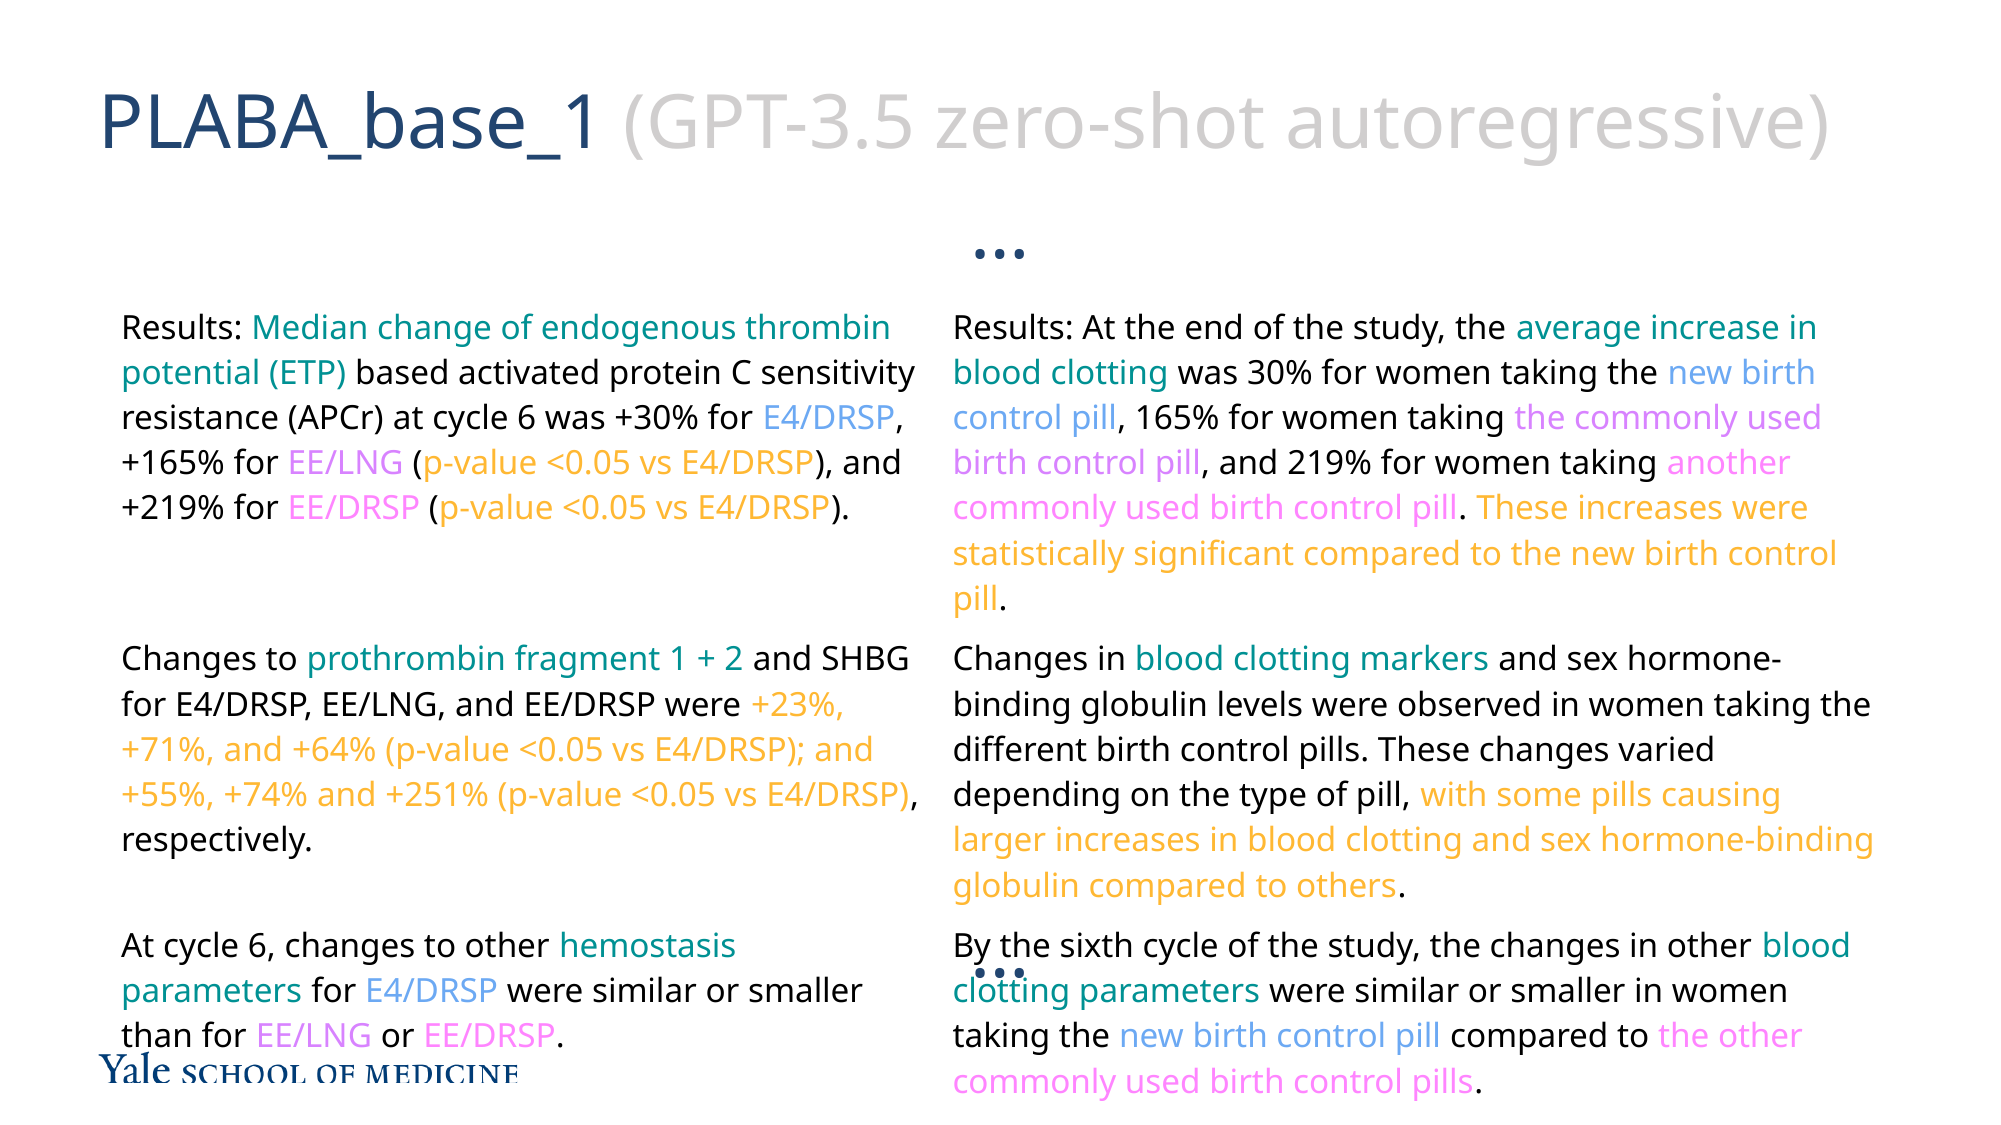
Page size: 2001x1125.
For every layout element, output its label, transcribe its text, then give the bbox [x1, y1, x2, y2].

title PLABA_base_1 (GPT-3.5 zero-shot autoregressive) [98, 76, 1890, 160]
table_header Results: At the end of the study, the average increase in blood clotting was 30% for women taking the new birth control pill, 165% for women taking the commonly used birth control pill, and 219% for women taking another commonly used birth control pill. These increases were statistically significant compared to the new birth control pill. [937, 296, 1894, 628]
table_header Results: Median change of endogenous thrombin potential (ETP) based activated protein C sensitivity resistance (APCr) at cycle 6 was +30% for E4/DRSP, +165% for EE/LNG (p-value <0.05 vs E4/DRSP), and +219% for EE/DRSP (p-value <0.05 vs E4/DRSP). [106, 296, 937, 628]
table_cell Changes to prothrombin fragment 1 + 2 and SHBG for E4/DRSP, EE/LNG, and EE/DRSP were +23%, +71%, and +64% (p-value <0.05 vs E4/DRSP); and +55%, +74% and +251% (p-value <0.05 vs E4/DRSP), respectively. [106, 628, 937, 914]
table_cell At cycle 6, changes to other hemostasis parameters for E4/DRSP were similar or smaller than for EE/LNG or EE/DRSP. [106, 914, 937, 1110]
text_box … [955, 895, 1045, 1000]
table_cell Changes in blood clotting markers and sex hormone-binding globulin levels were observed in women taking the different birth control pills. These changes varied depending on the type of pill, with some pills causing larger increases in blood clotting and sex hormone-binding globulin compared to others. [937, 628, 1894, 914]
table_cell By the sixth cycle of the study, the changes in other blood clotting parameters were similar or smaller in women taking the new birth control pill compared to the other commonly used birth control pills. [937, 914, 1894, 1110]
text_box … [955, 176, 1045, 282]
